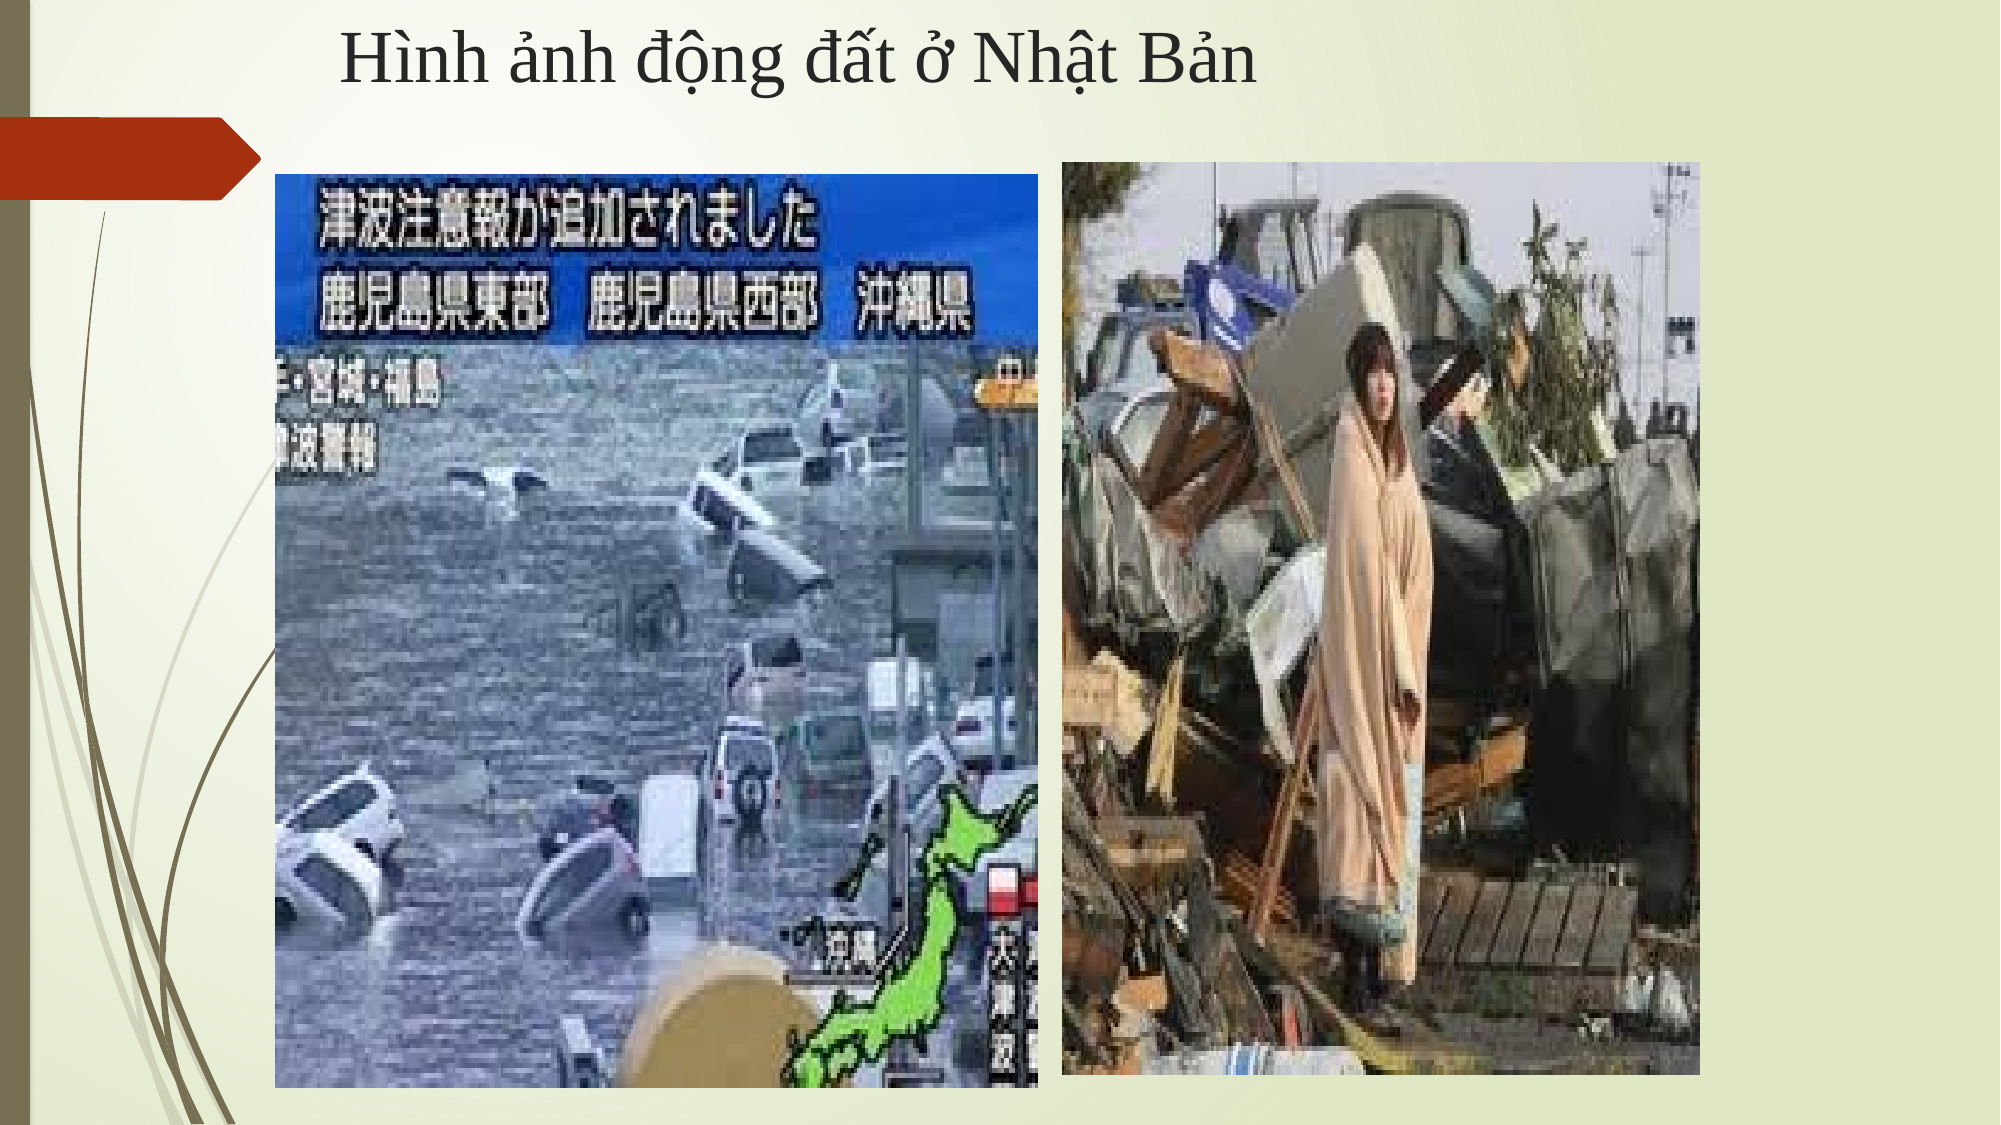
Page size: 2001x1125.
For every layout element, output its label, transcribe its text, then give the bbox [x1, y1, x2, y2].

picture [1062, 162, 1701, 1076]
title Hình ảnh động đất ở Nhật Bản [324, 0, 1675, 188]
picture [274, 174, 1038, 1088]
